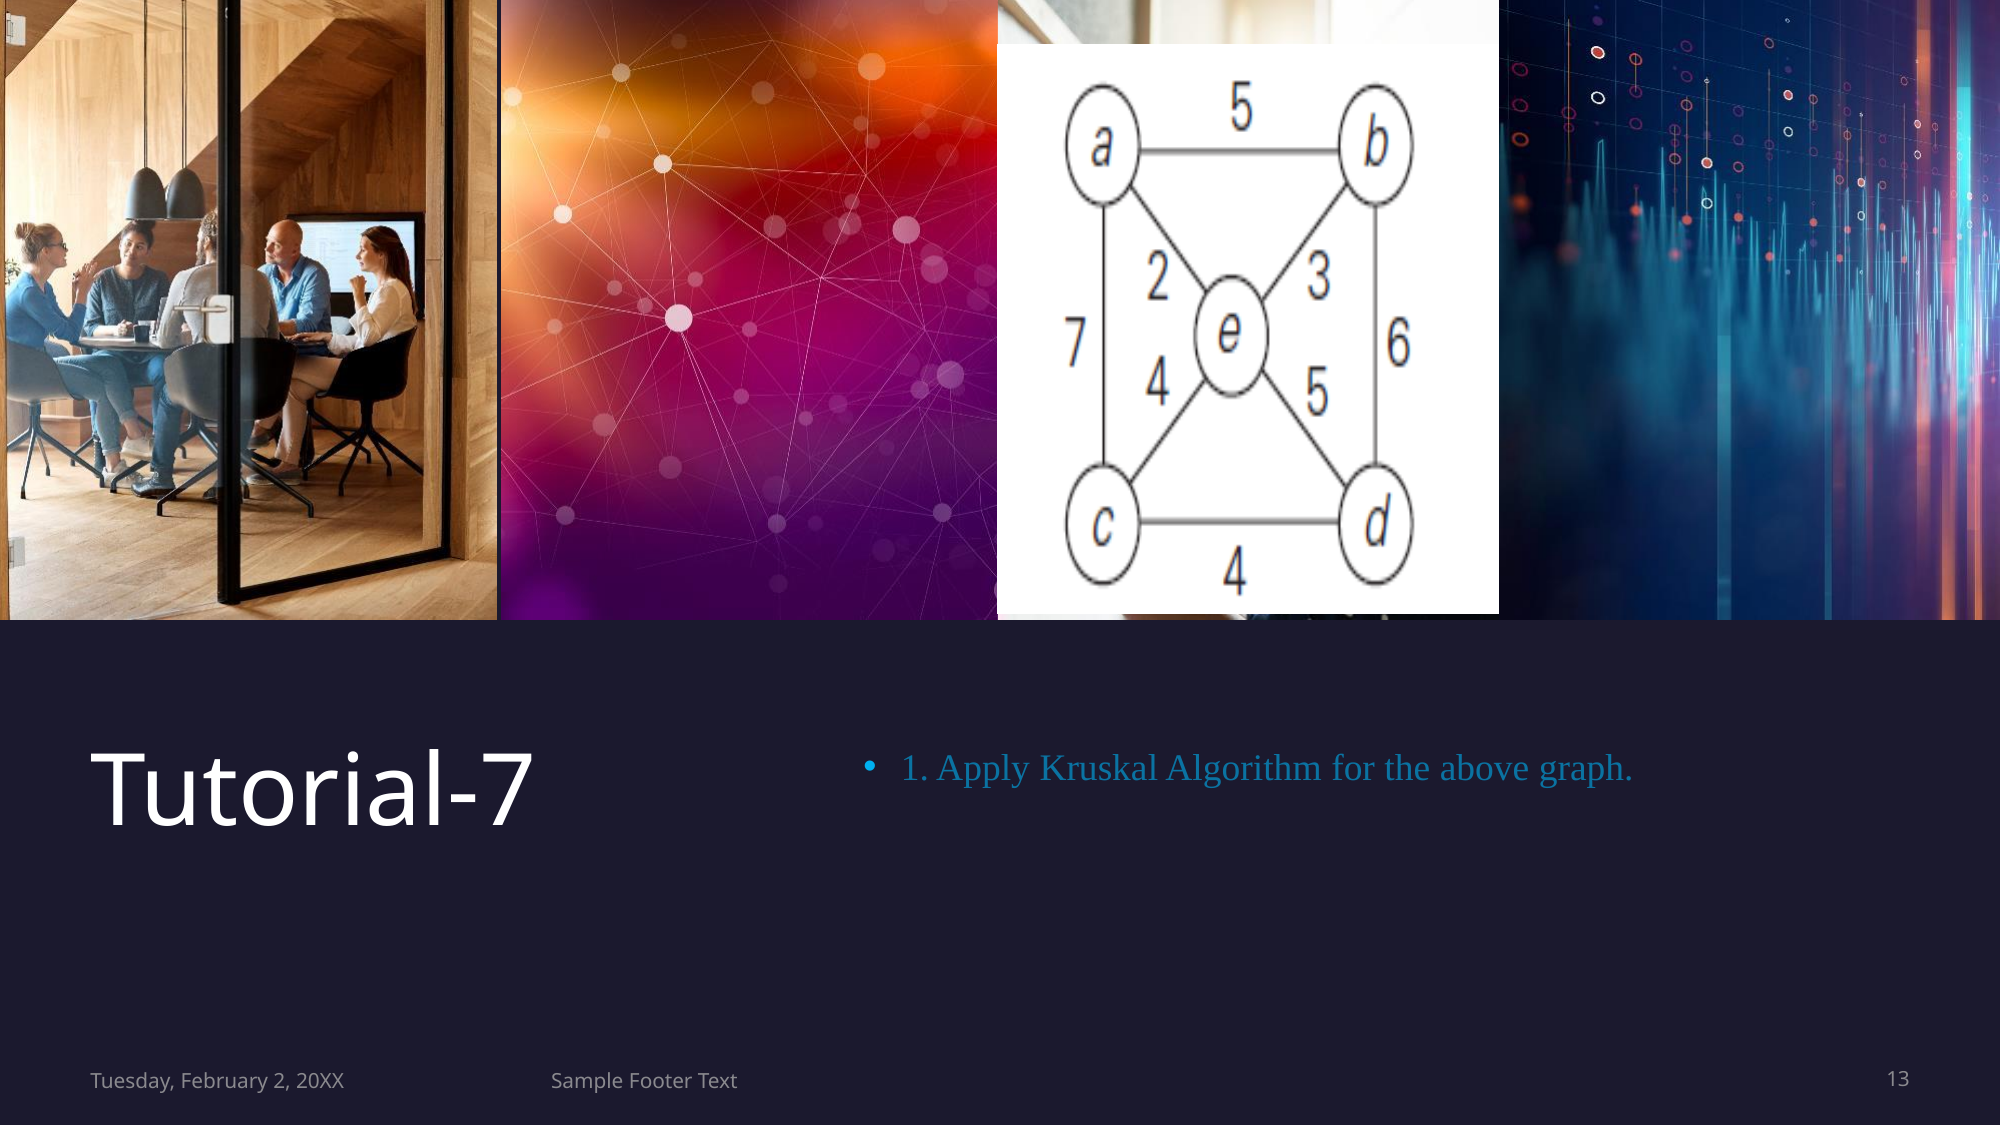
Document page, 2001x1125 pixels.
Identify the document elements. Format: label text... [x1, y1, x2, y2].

title Tutorial-7 [90, 739, 829, 996]
slide_number 13 [1632, 1067, 1910, 1093]
footer Sample Footer Text [551, 1067, 1598, 1093]
picture [500, 0, 2000, 620]
list 1. Apply Kruskal Algorithm for the above graph. [863, 739, 1884, 1040]
picture [0, 0, 497, 620]
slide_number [90, 1067, 522, 1093]
